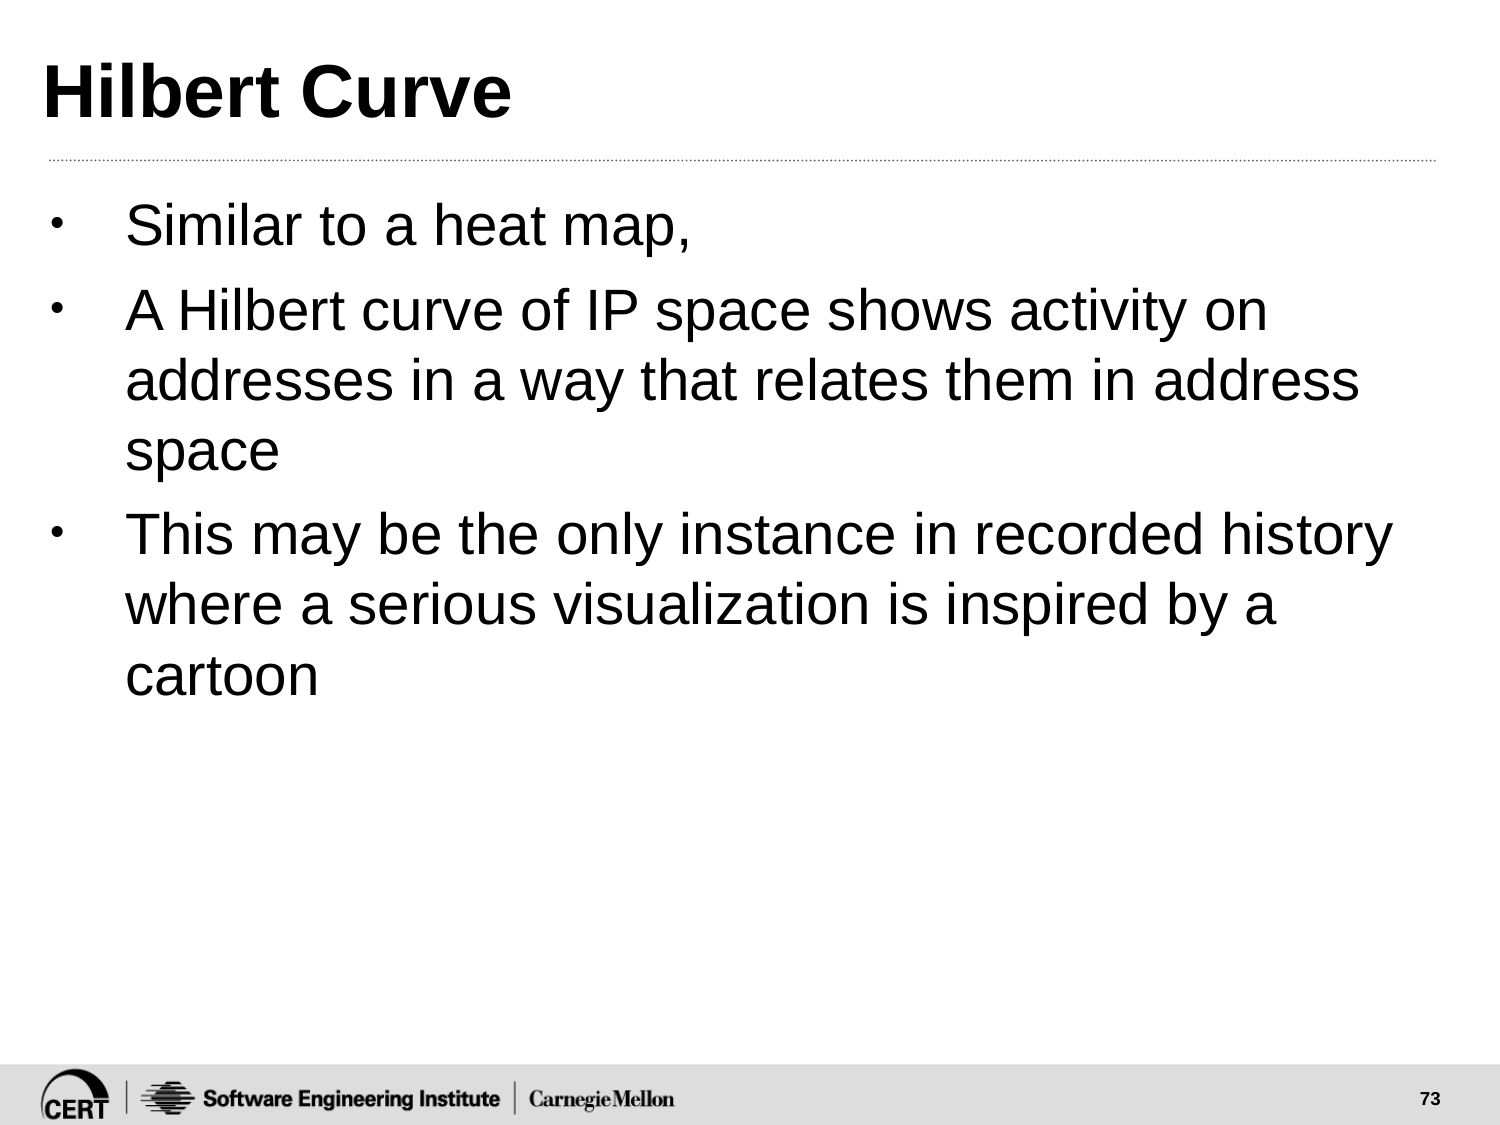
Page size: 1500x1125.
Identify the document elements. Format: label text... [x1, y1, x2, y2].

list Similar to a heat map, A Hilbert curve of IP space shows activity on addresses in a way that relates them in address space This may be the only instance in recorded history where a serious visualization is inspired by a cartoon [50, 187, 1438, 1025]
title Hilbert Curve [42, 37, 1433, 155]
picture [24, 1065, 688, 1125]
